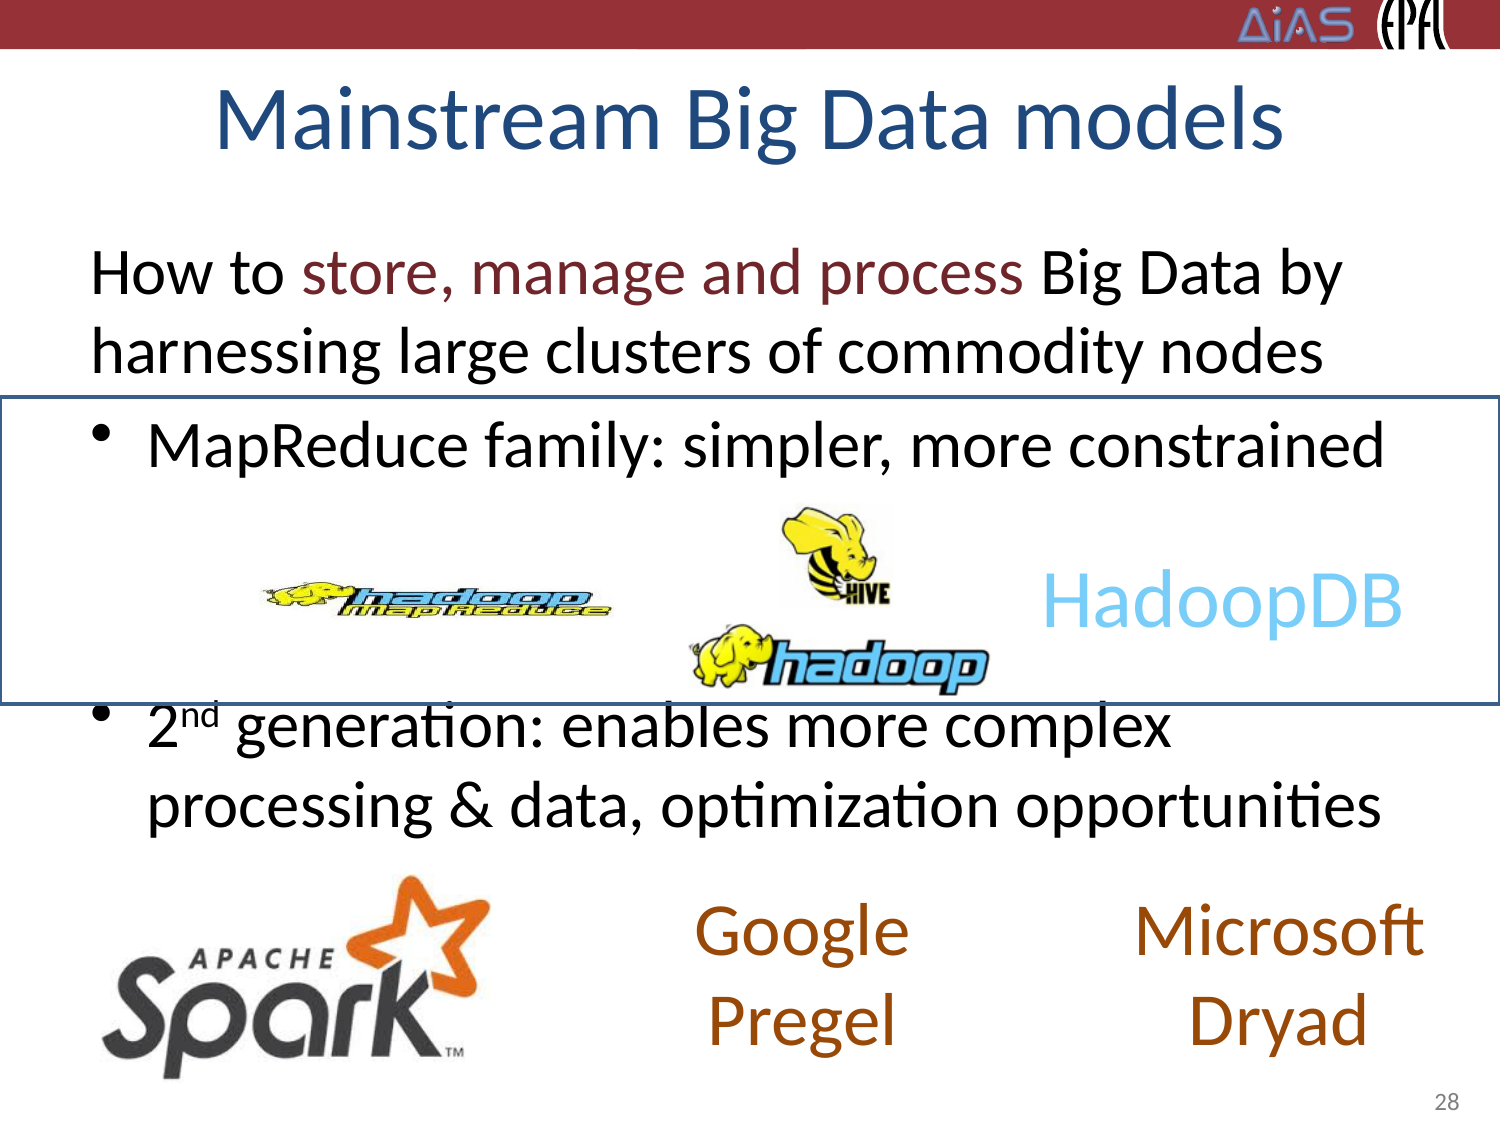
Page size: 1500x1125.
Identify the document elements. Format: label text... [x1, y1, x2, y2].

list How to store, manage and process Big Data by harnessing large clusters of commodity nodes MapReduce family: simpler, more constrained 2nd generation: enables more complex processing & data, optimization opportunities [74, 219, 1426, 395]
text_box Microsoft Dryad [1118, 873, 1441, 1068]
picture [1234, 3, 1357, 44]
slide_number 28 [1074, 1044, 1476, 1123]
text_box Google Pregel [679, 873, 926, 1068]
picture [258, 537, 614, 663]
picture [678, 494, 1013, 705]
list How to store, manage and process Big Data by harnessing large clusters of commodity nodes MapReduce family: simpler, more constrained 2nd generation: enables more complex processing & data, optimization opportunities [74, 706, 1426, 1026]
picture [100, 874, 491, 1083]
title Mainstream Big Data models [74, 44, 1426, 176]
text_box [0, 395, 1500, 706]
